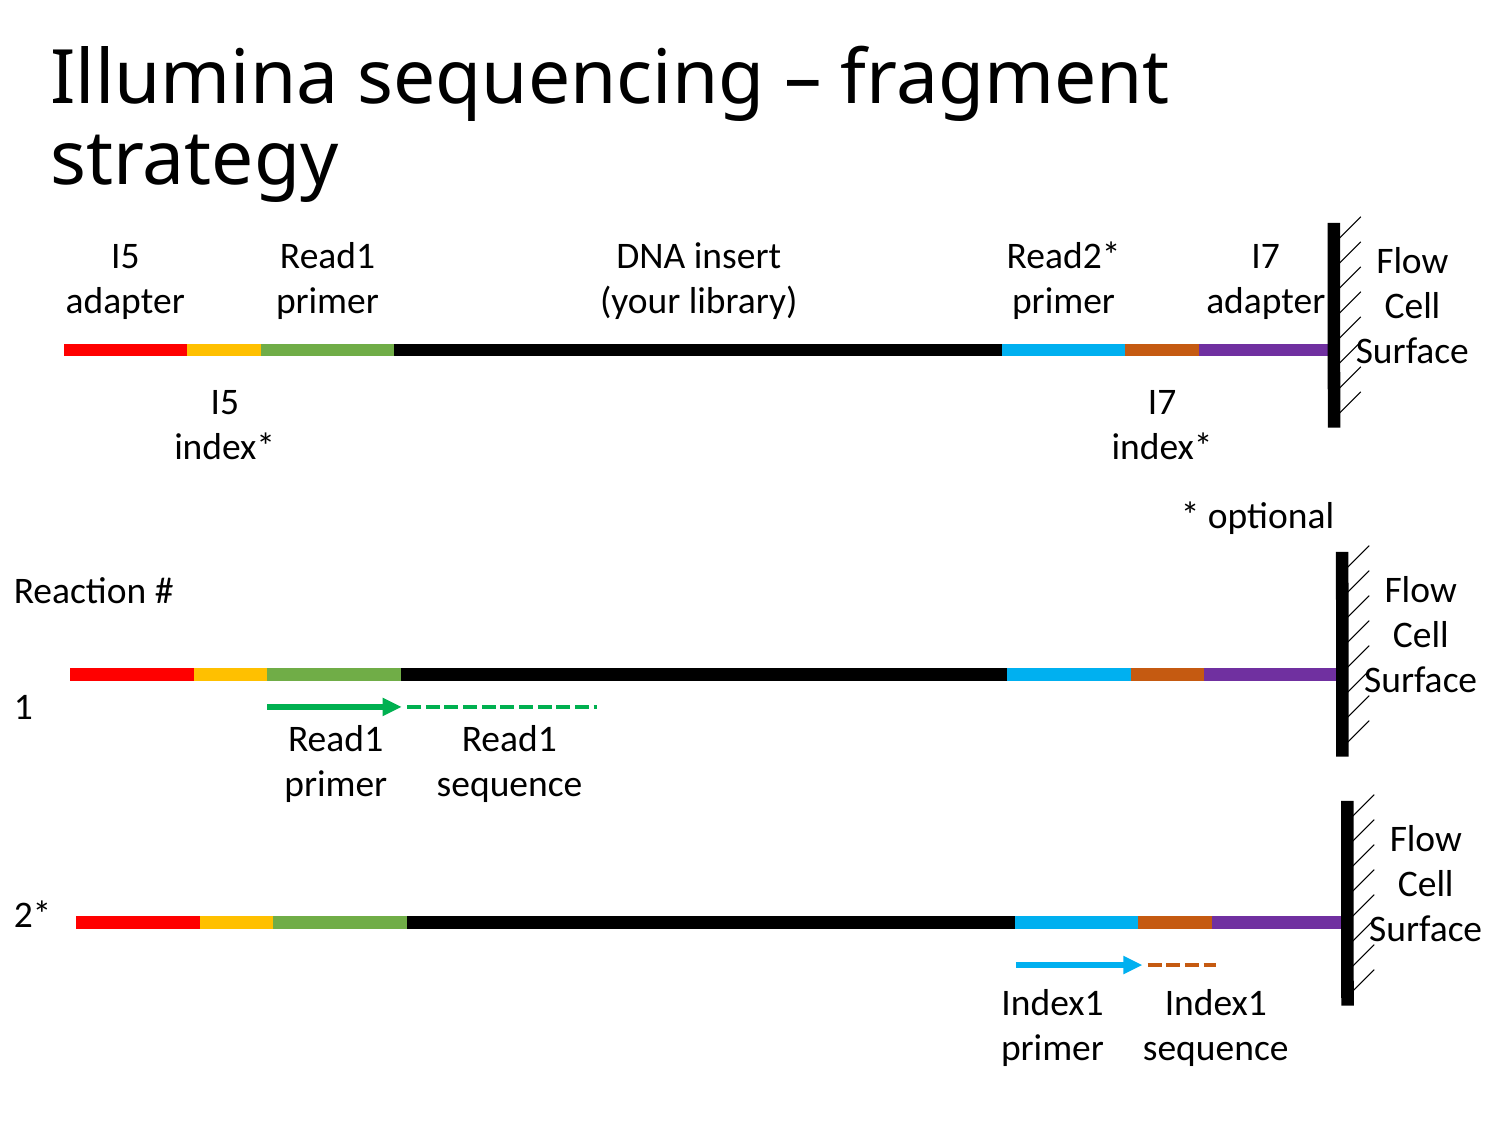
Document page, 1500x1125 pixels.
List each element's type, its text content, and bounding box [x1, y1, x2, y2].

text_box * optional [1138, 483, 1377, 544]
text_box Read2* primer [977, 223, 1150, 329]
text_box I5 adapter [38, 223, 212, 329]
text_box Read1 primer [249, 706, 414, 812]
text_box I5 index* [155, 370, 295, 475]
text_box I7 adapter [1179, 223, 1327, 329]
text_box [1345, 794, 1500, 1006]
text_box Read1 sequence [414, 706, 605, 812]
text_box Index1 sequence [1120, 970, 1312, 1076]
text_box 2* [0, 882, 190, 943]
text_box I7 index* [1092, 370, 1232, 475]
text_box Read1 primer [241, 223, 414, 329]
title Illumina sequencing – fragment strategy [35, 11, 1389, 229]
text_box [1332, 216, 1493, 428]
text_box Reaction # [0, 559, 190, 619]
text_box 1 [0, 674, 190, 735]
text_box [1340, 545, 1500, 757]
text_box DNA insert (your library) [495, 223, 903, 329]
text_box Index1 primer [966, 970, 1120, 1076]
